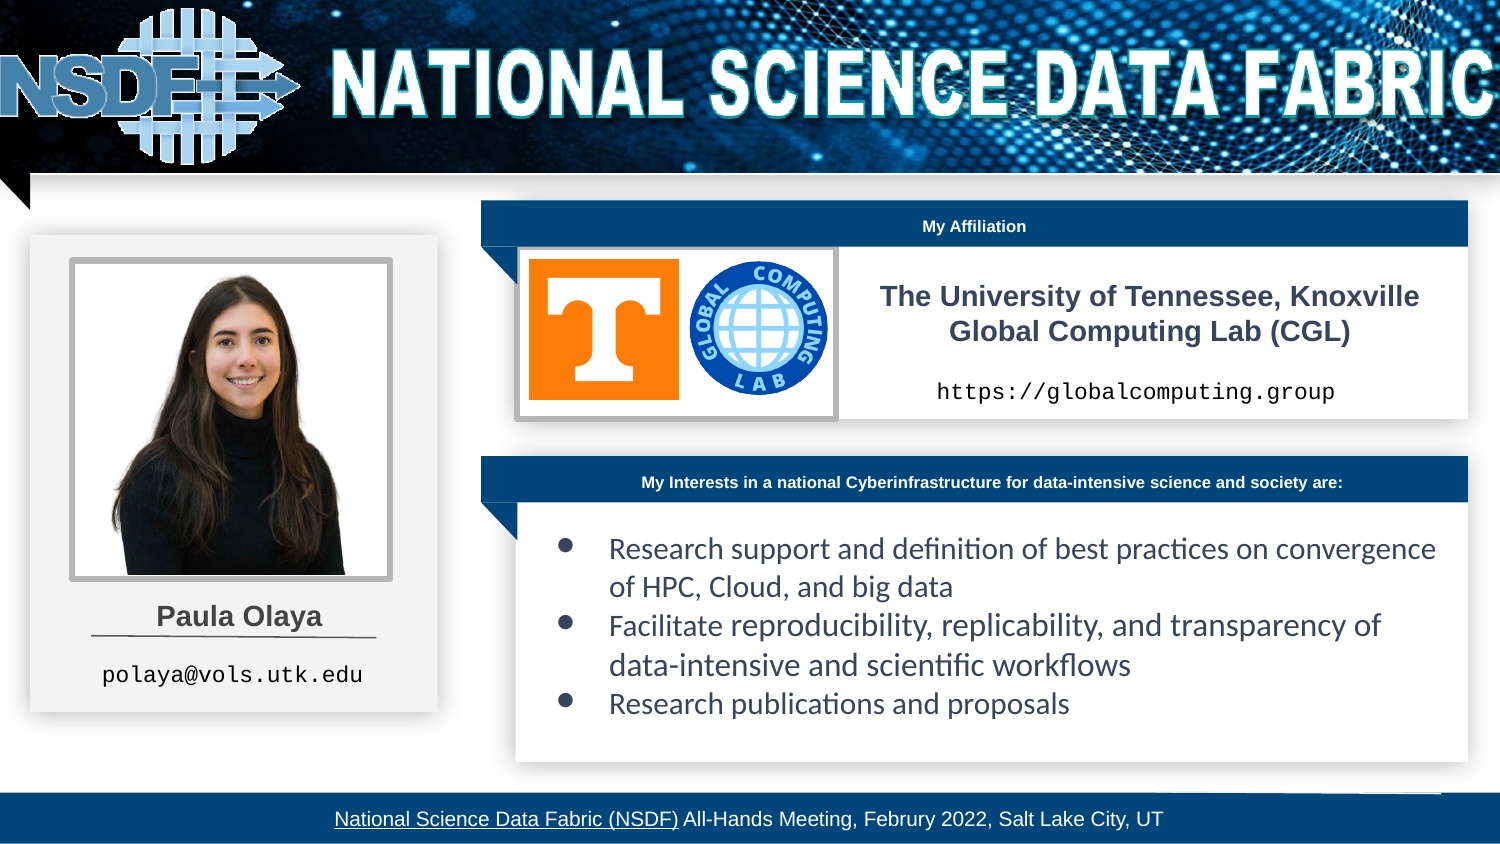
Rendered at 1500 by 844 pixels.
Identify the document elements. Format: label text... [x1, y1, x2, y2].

picture [0, 0, 1500, 208]
text_box Paula Olaya polaya@vols.utk.edu [41, 581, 437, 634]
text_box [528, 251, 842, 408]
text_box Research support and definition of best practices on convergence of HPC, Cloud, and big data Facilitate reproducibility, replicability, and transparency of data-intensive and scientific workflows Research publications and proposals [519, 513, 1465, 758]
text_box The University of Tennessee, Knoxville Global Computing Lab (CGL) https://globalcomputing.group [836, 256, 1465, 418]
picture [110, 268, 357, 576]
